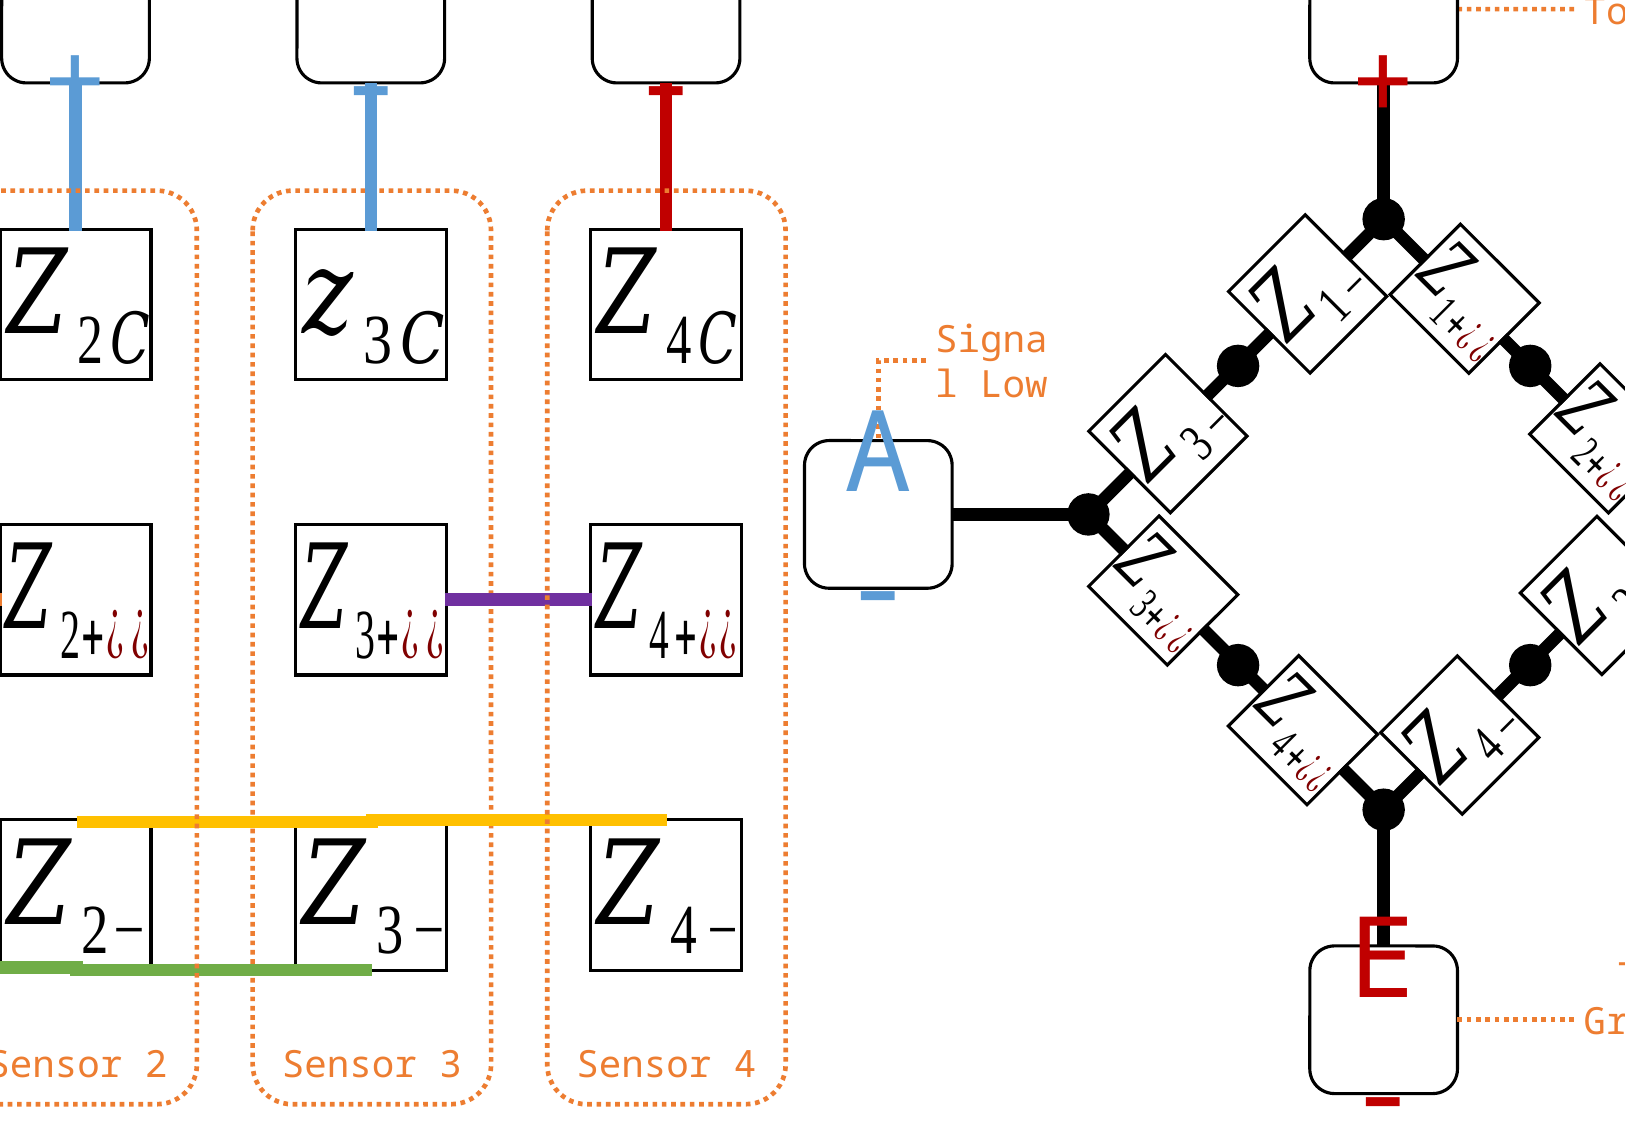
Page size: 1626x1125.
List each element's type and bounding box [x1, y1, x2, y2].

text_box [0, 0, 1625, 1105]
